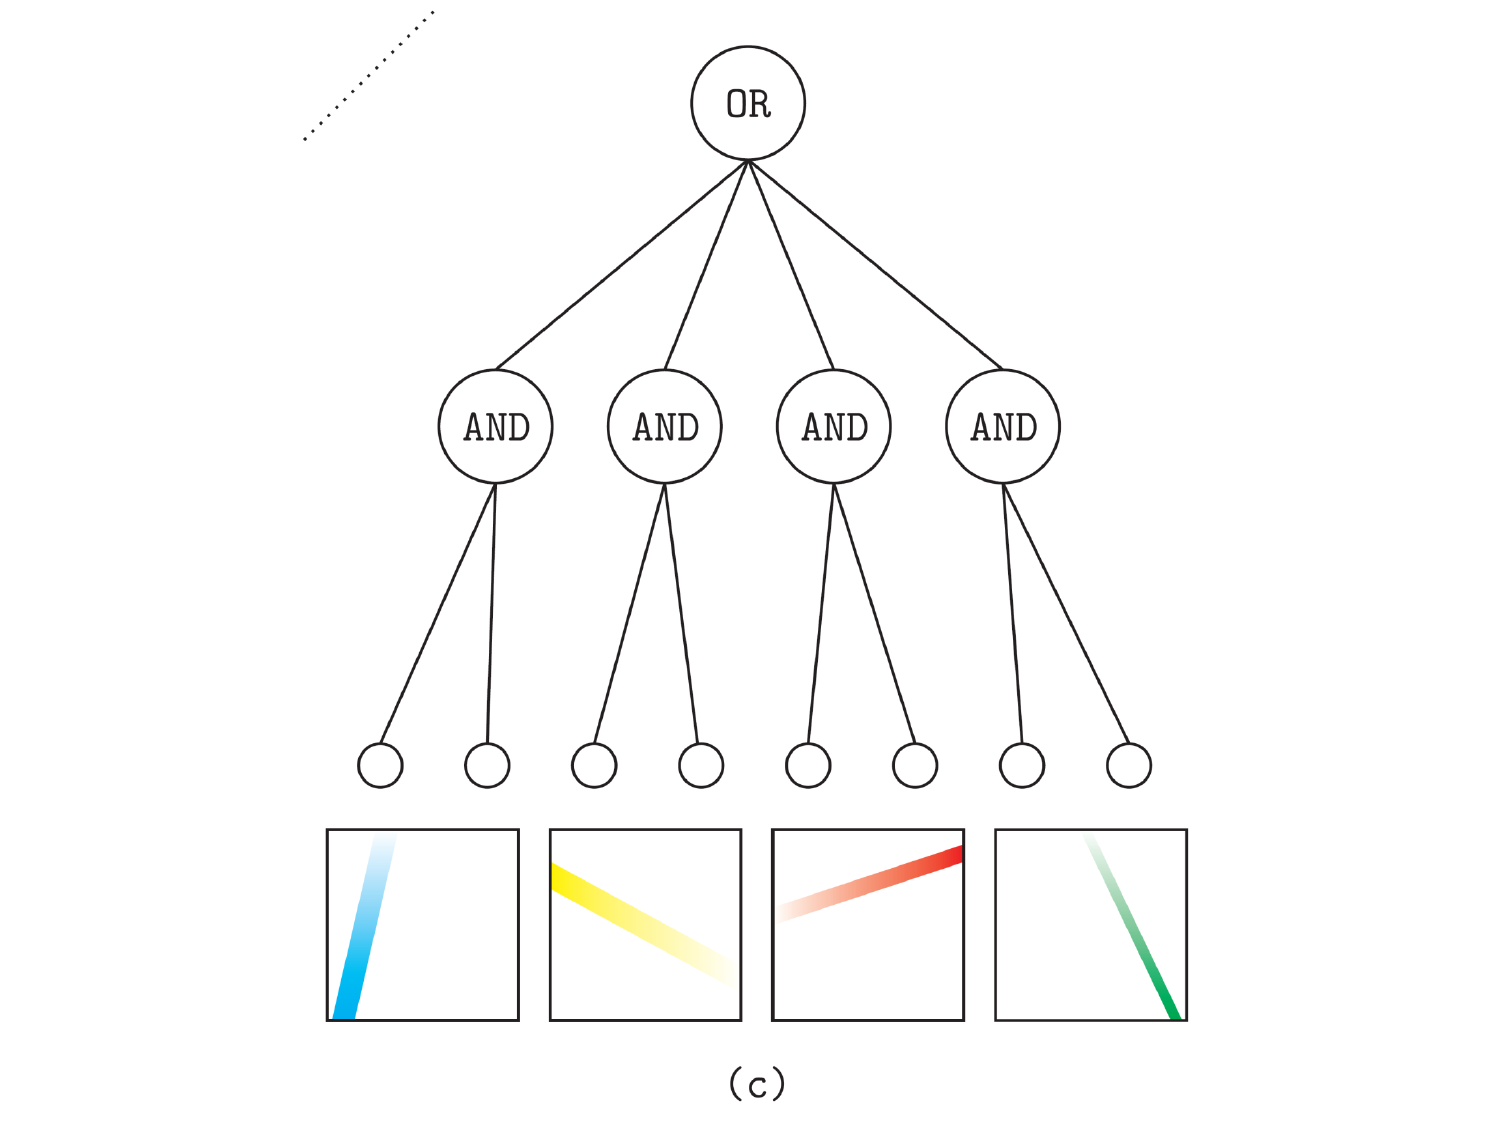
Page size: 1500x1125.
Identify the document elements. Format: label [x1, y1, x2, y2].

picture [300, 6, 1200, 1109]
